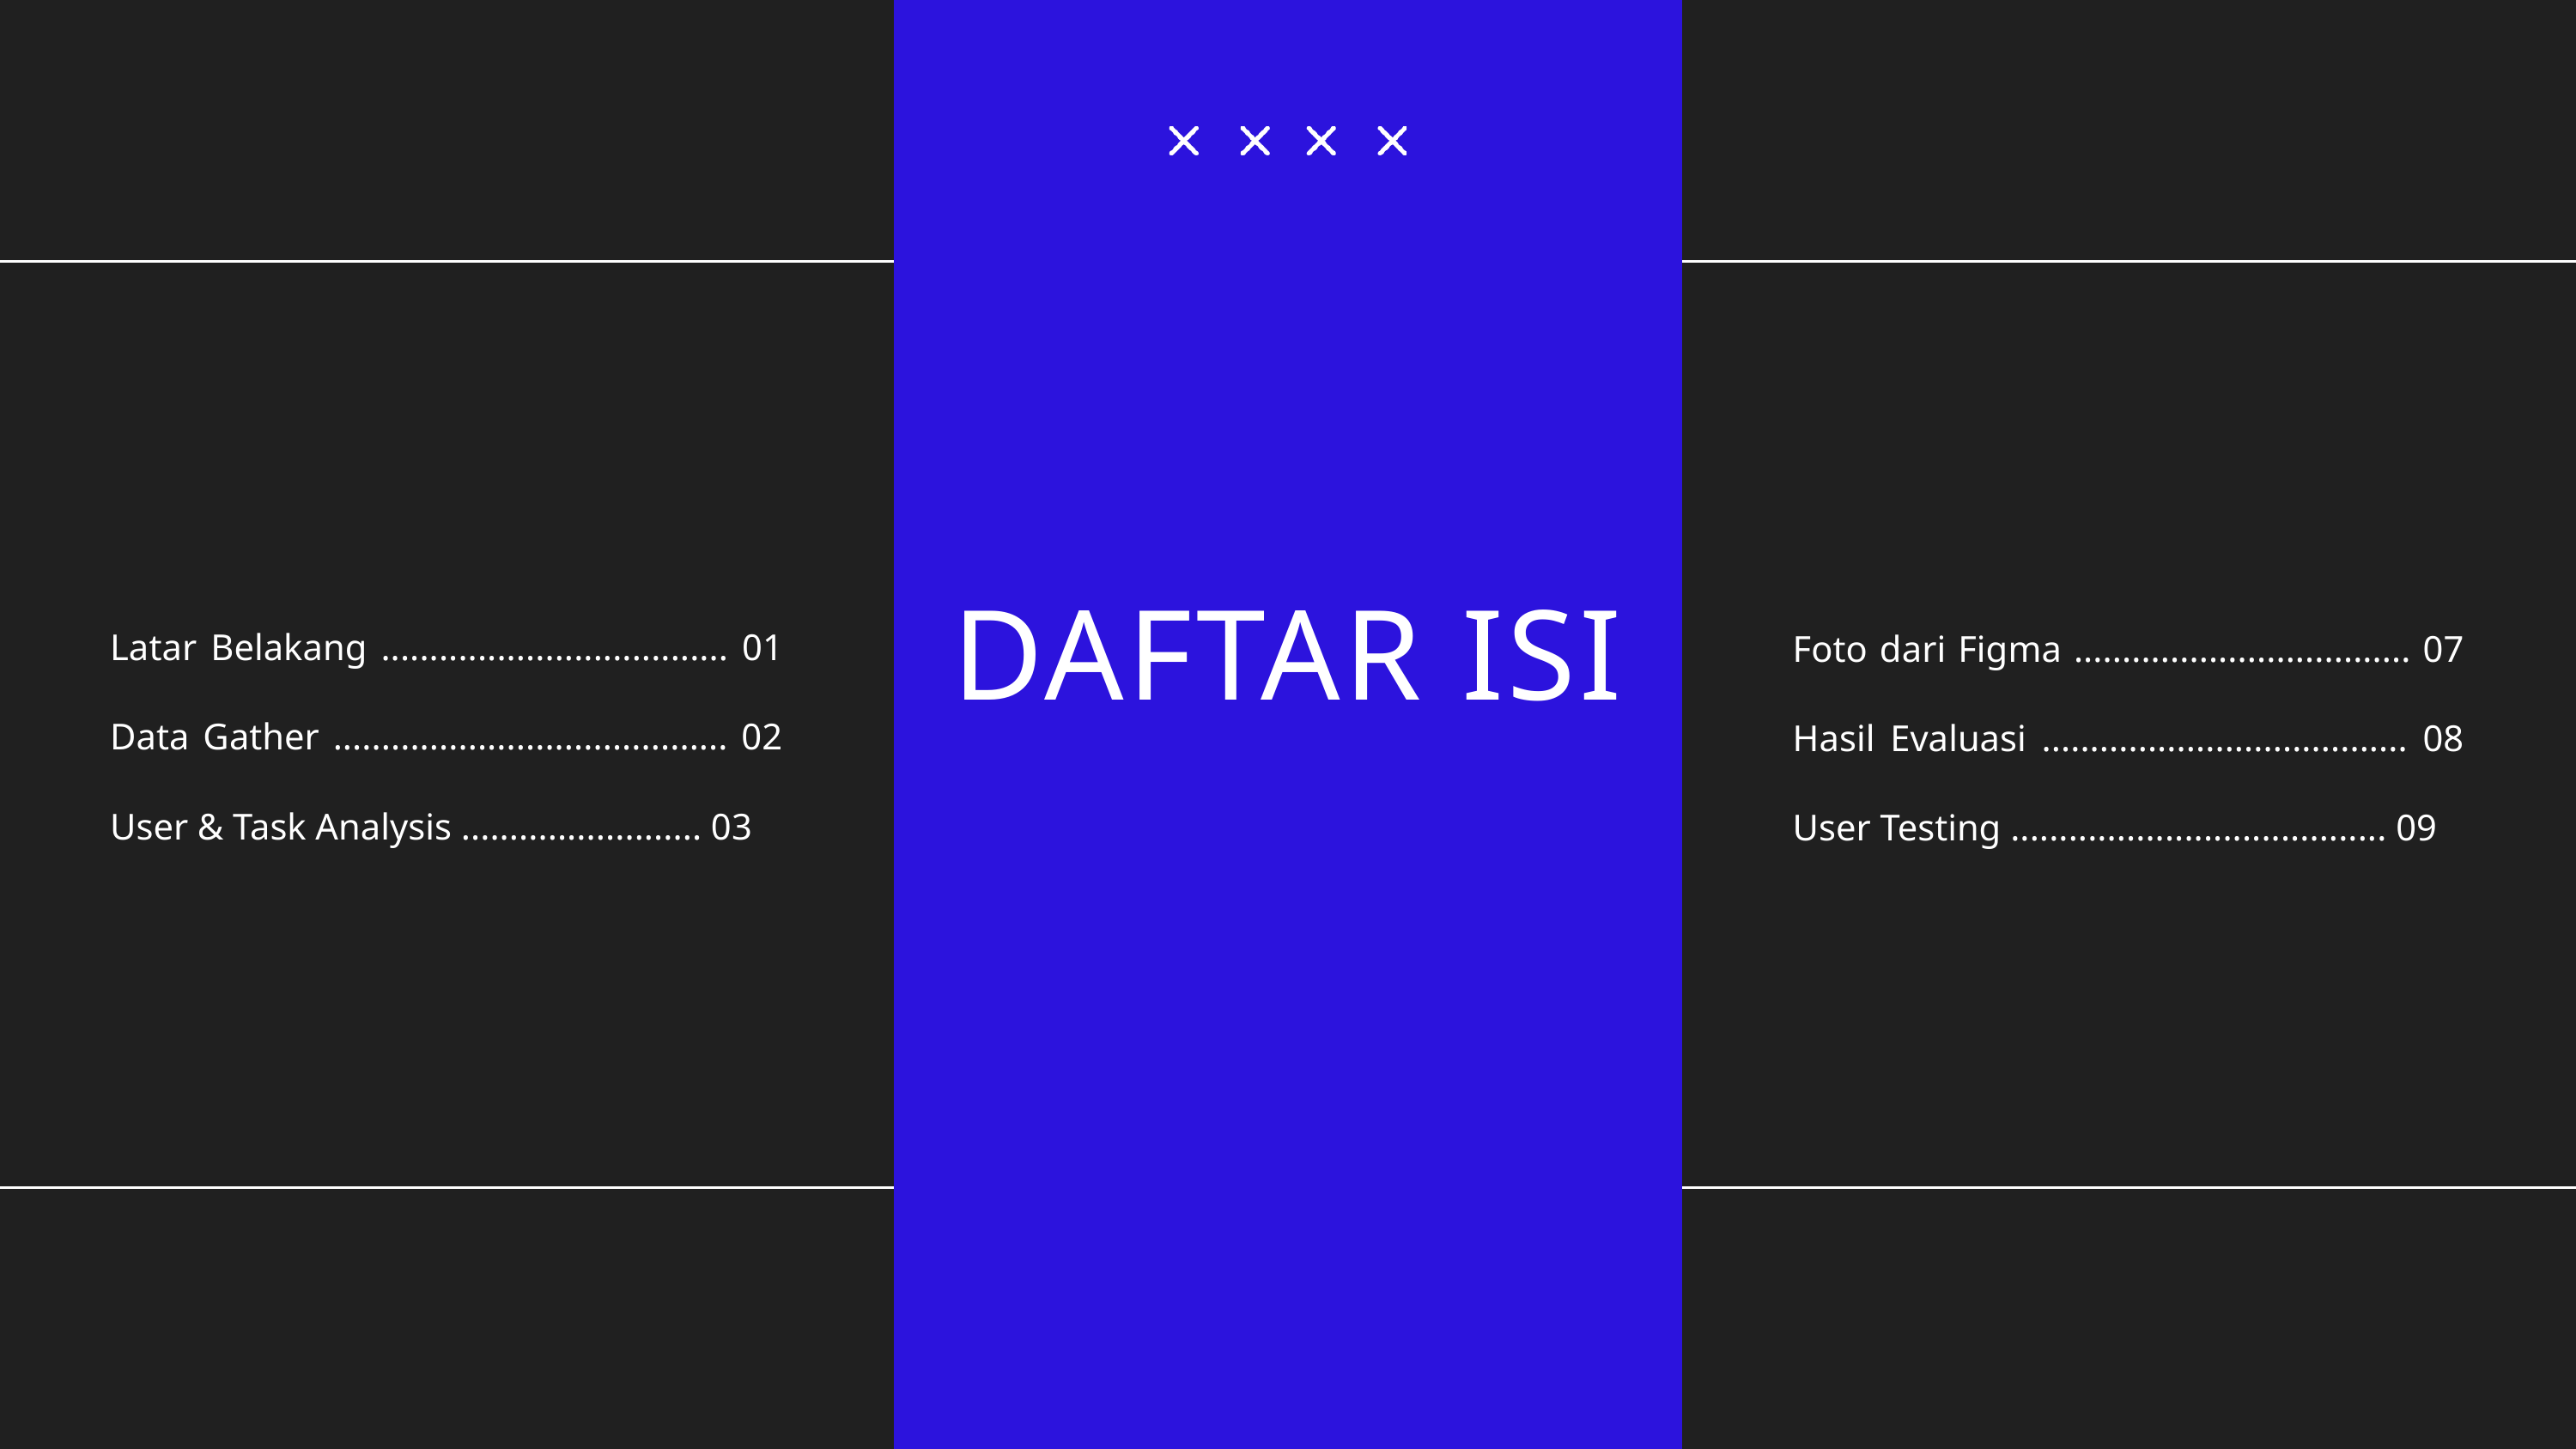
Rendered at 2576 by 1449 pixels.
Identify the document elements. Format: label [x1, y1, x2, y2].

text_box [893, 0, 1683, 1449]
text_box [1686, 261, 2576, 1188]
text_box [0, 261, 889, 1188]
